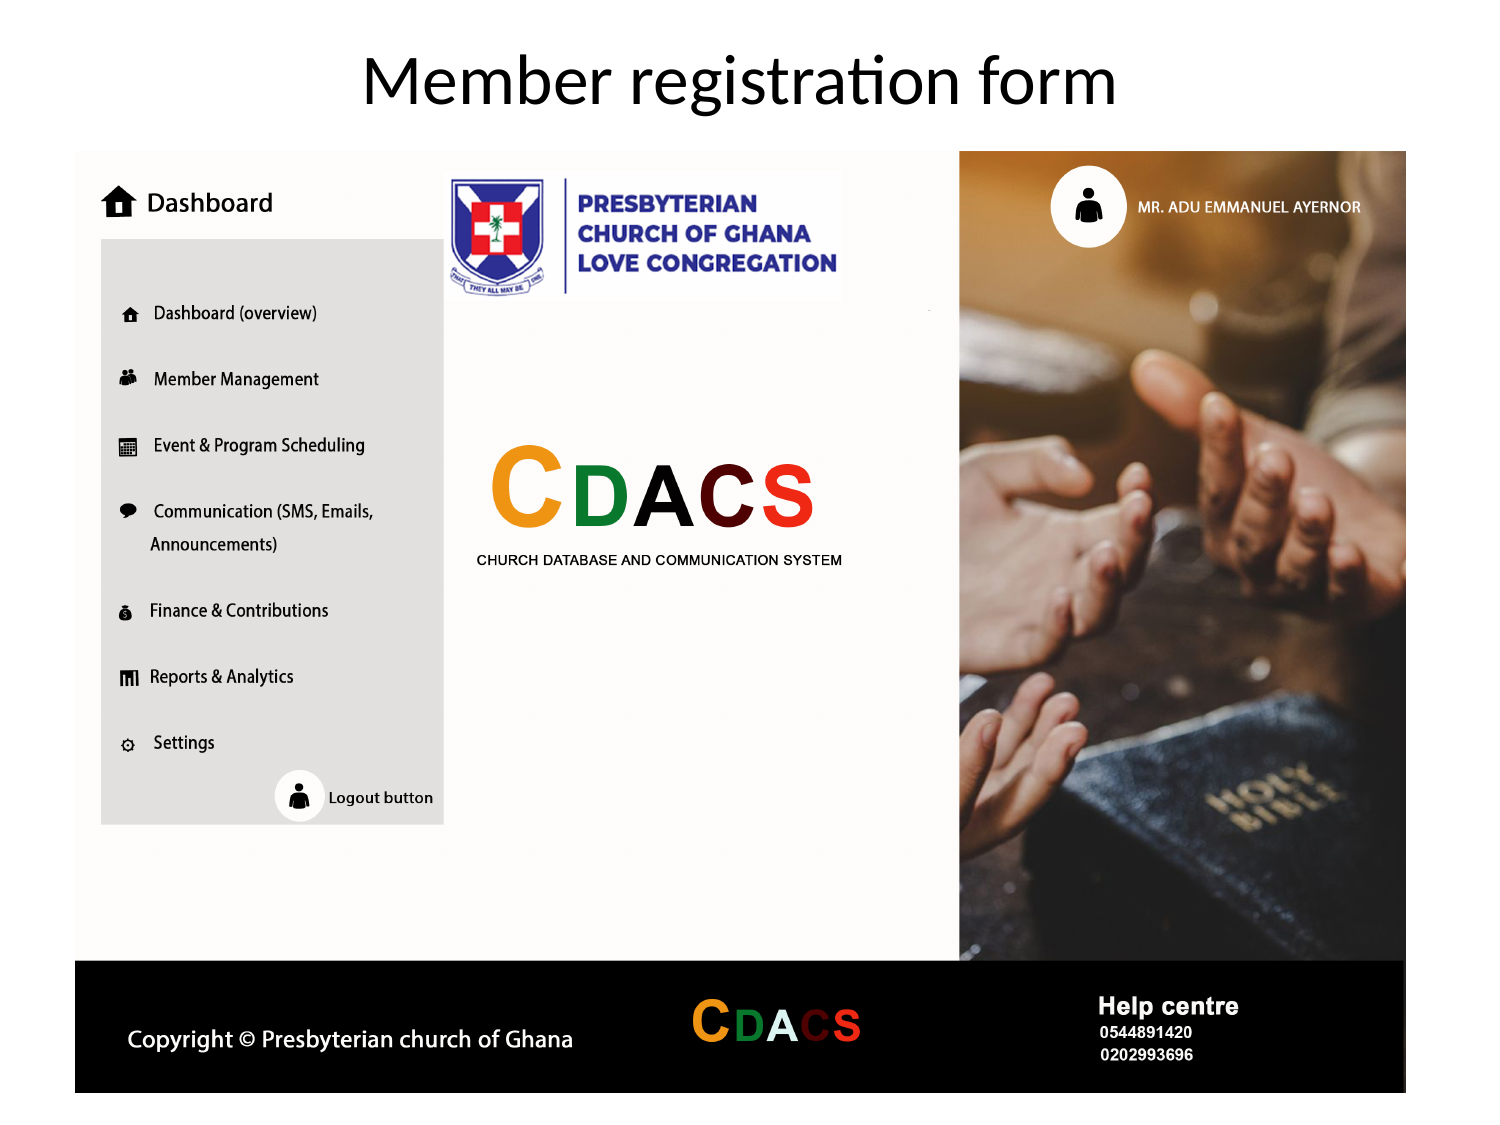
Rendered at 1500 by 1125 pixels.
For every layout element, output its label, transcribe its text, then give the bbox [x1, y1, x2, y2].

picture [74, 151, 1407, 1093]
title Member registration form [65, 25, 1416, 213]
